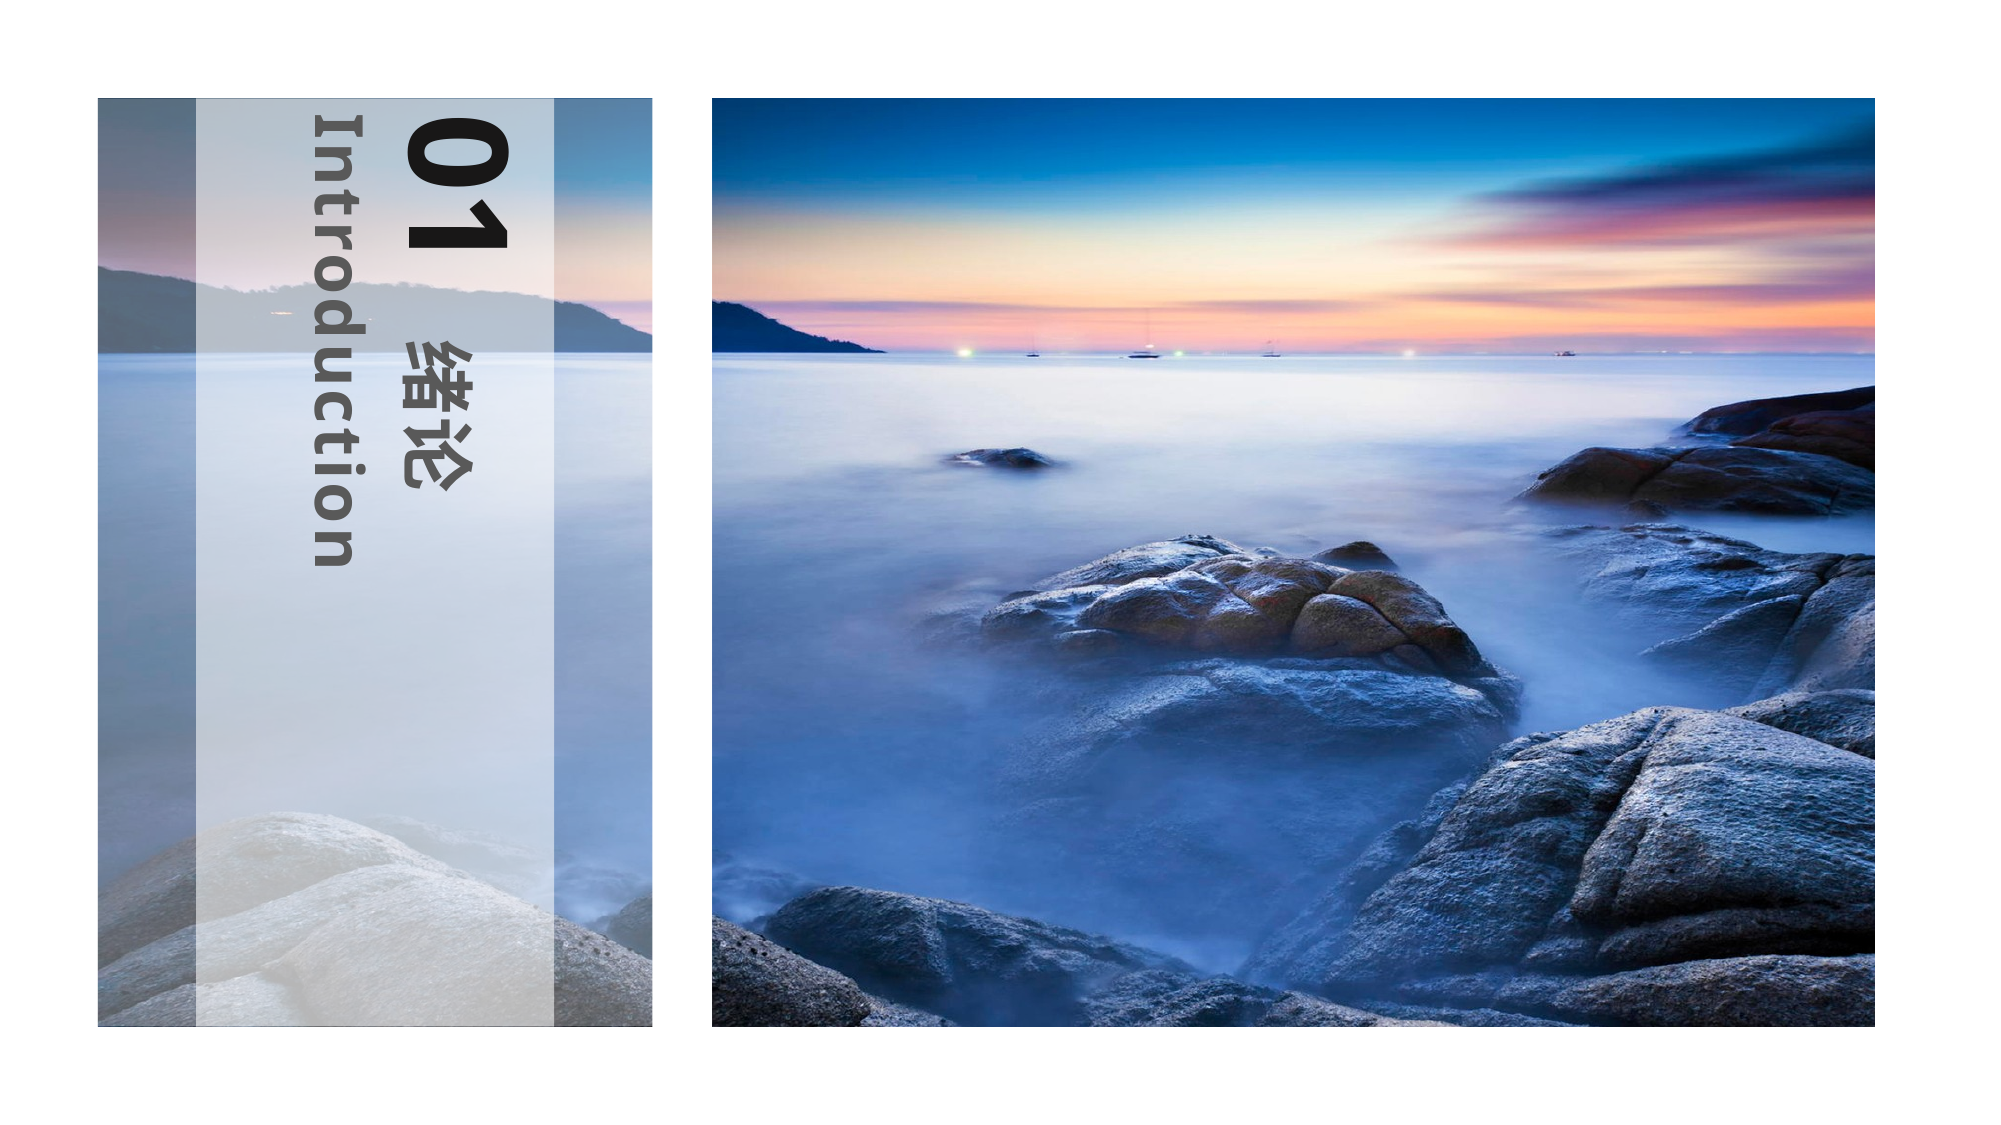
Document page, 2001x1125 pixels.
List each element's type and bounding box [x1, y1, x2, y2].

picture [97, 98, 653, 1027]
text_box [97, 97, 713, 1027]
picture [712, 98, 1875, 1027]
